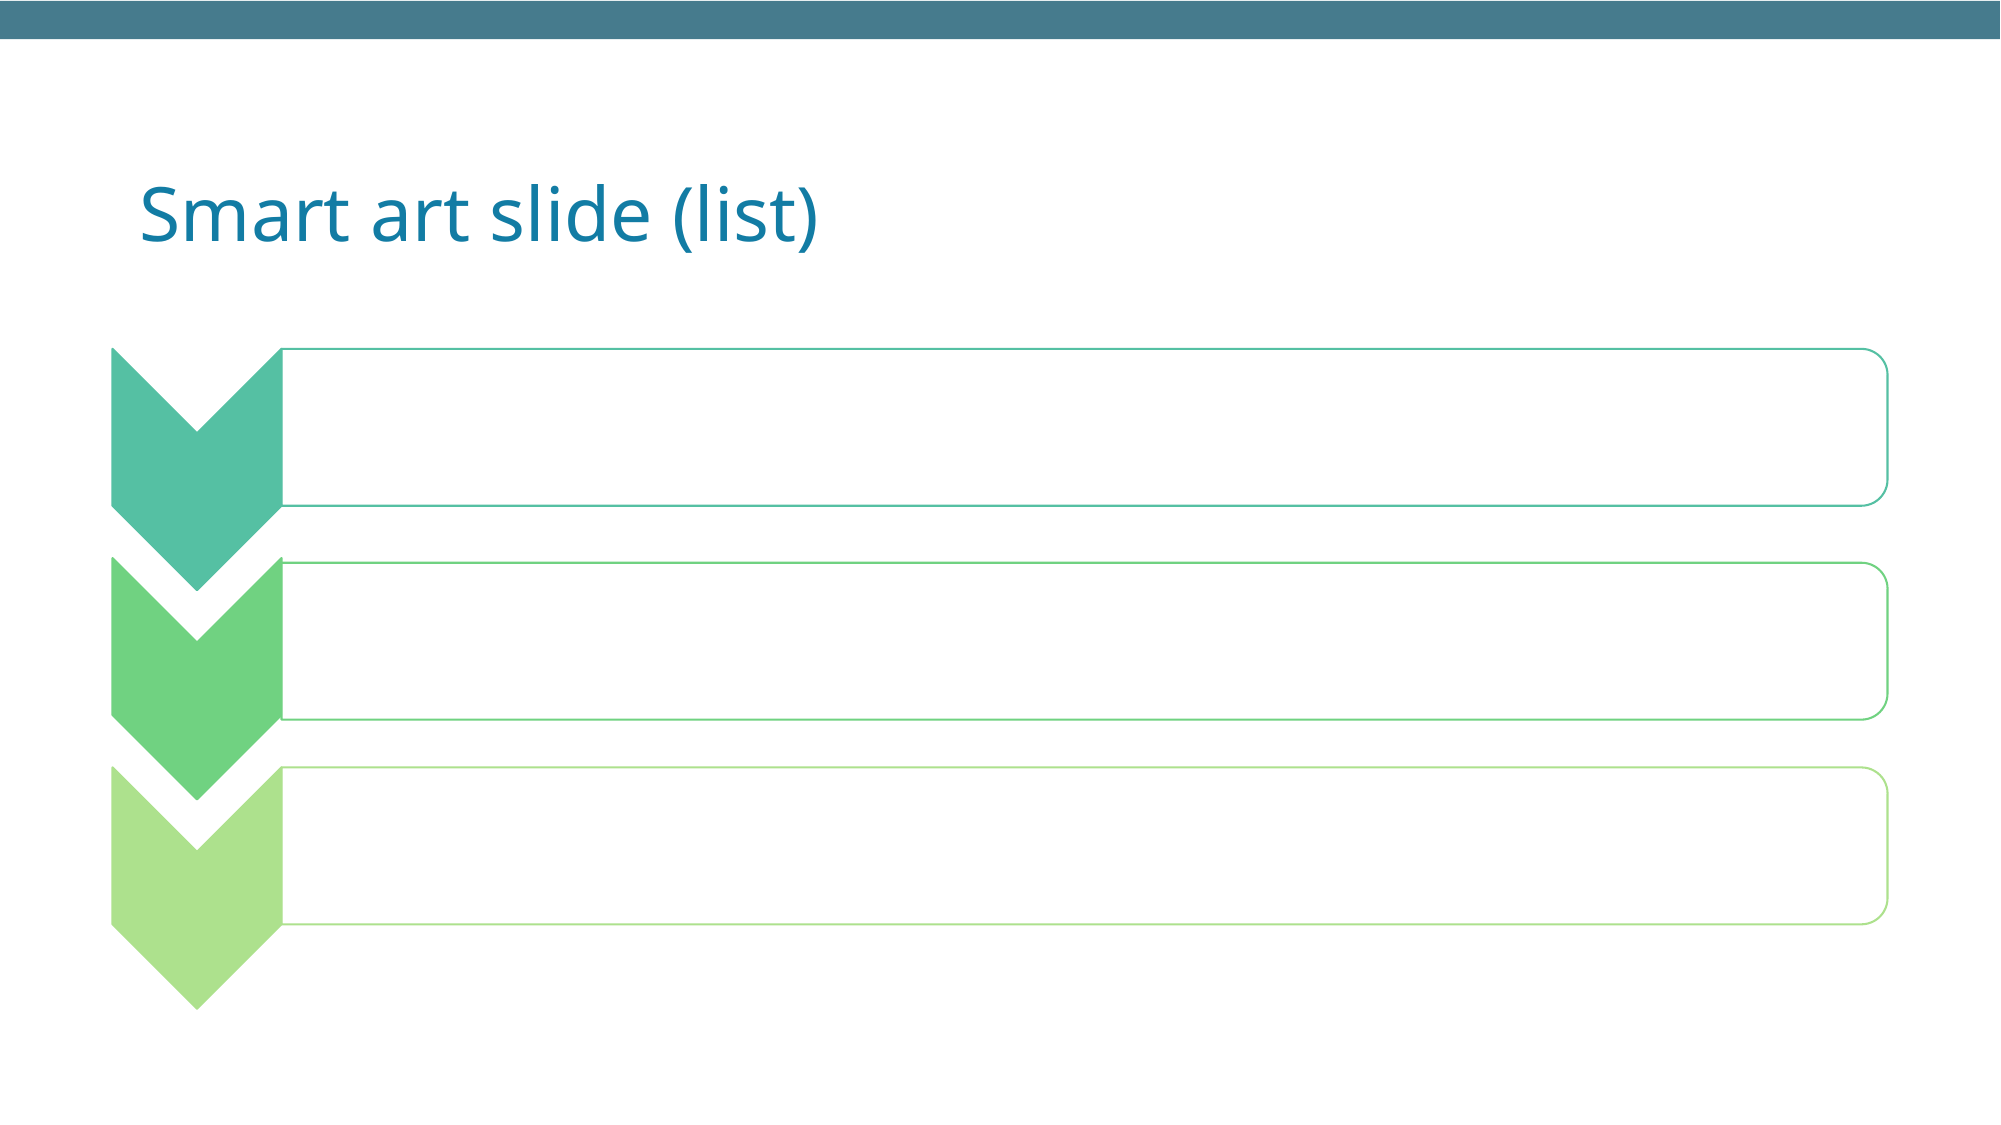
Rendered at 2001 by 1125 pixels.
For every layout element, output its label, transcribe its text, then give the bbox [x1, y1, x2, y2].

title Smart art slide (list) [124, 111, 1641, 324]
text_box [0, 0, 2000, 41]
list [112, 348, 1888, 1010]
